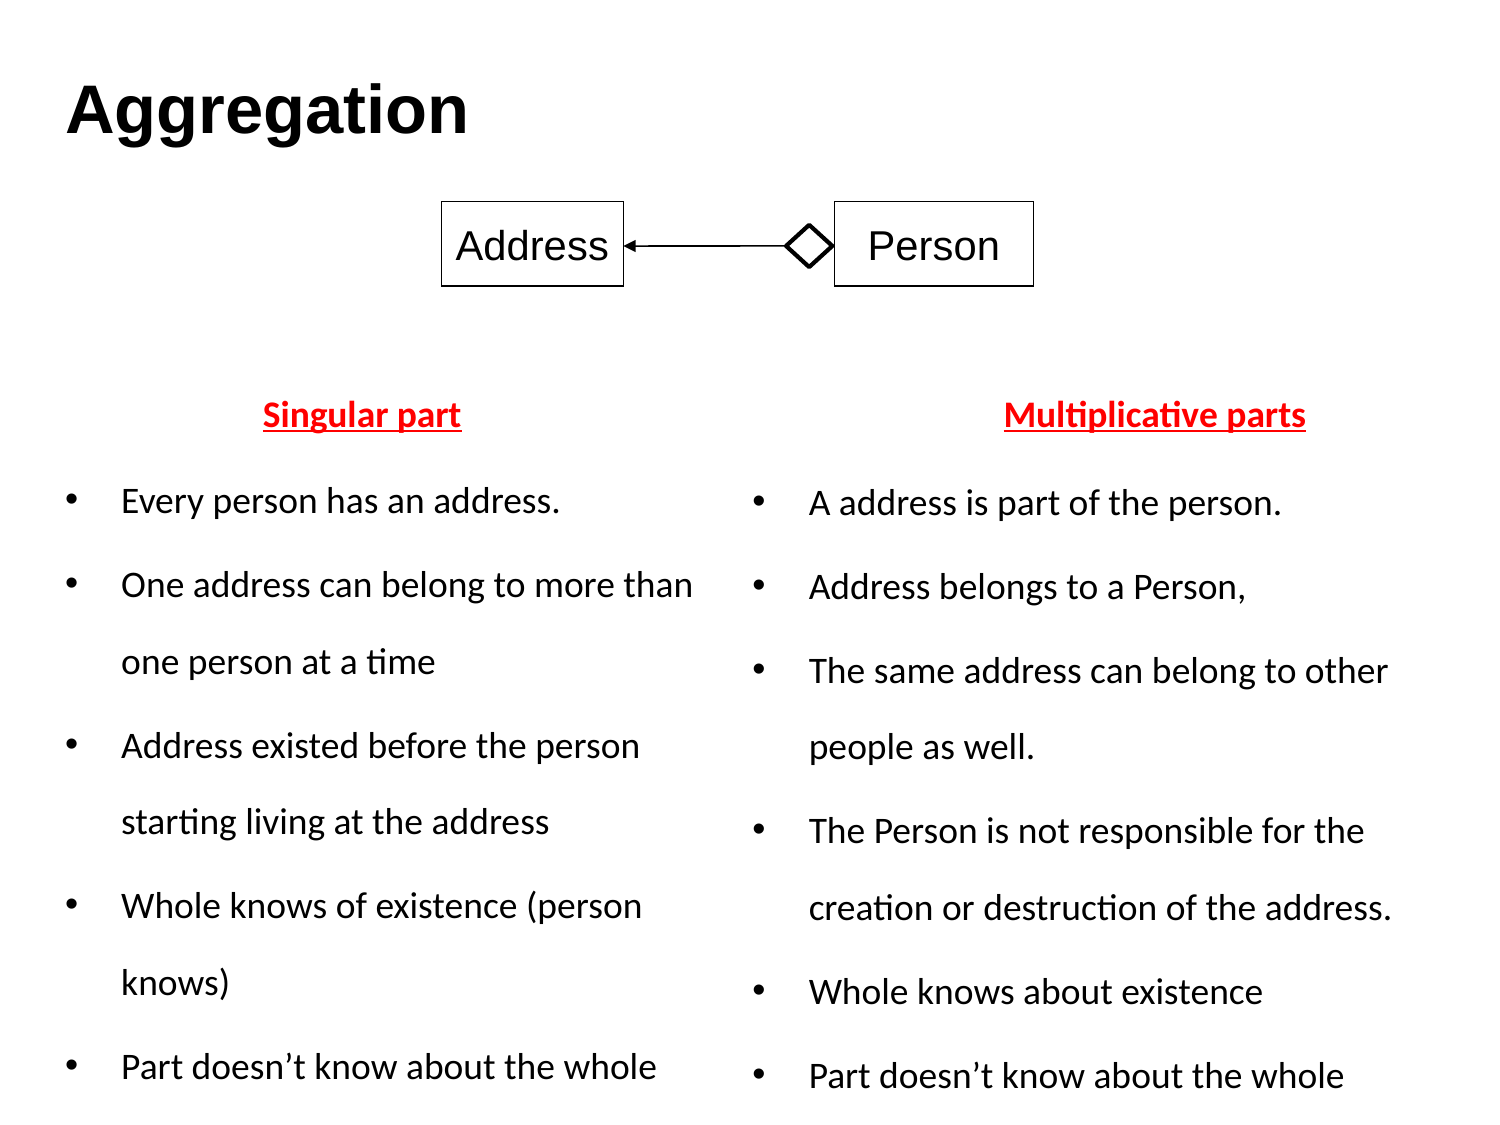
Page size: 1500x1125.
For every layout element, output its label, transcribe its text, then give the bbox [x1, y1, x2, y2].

list Every person has an address. One address can belong to more than one person at a time Address existed before the person starting living at the address Whole knows of existence (person knows) Part doesn’t know about the whole [50, 437, 738, 1100]
list A address is part of the person. Address belongs to a Person, The same address can belong to other people as well. The Person is not responsible for the creation or destruction of the address. Whole knows about existence Part doesn’t know about the whole [737, 439, 1450, 1100]
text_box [441, 201, 1034, 287]
title Aggregation [50, 12, 1400, 200]
text_box Multiplicative parts [988, 382, 1322, 442]
text_box Singular part [248, 382, 477, 442]
